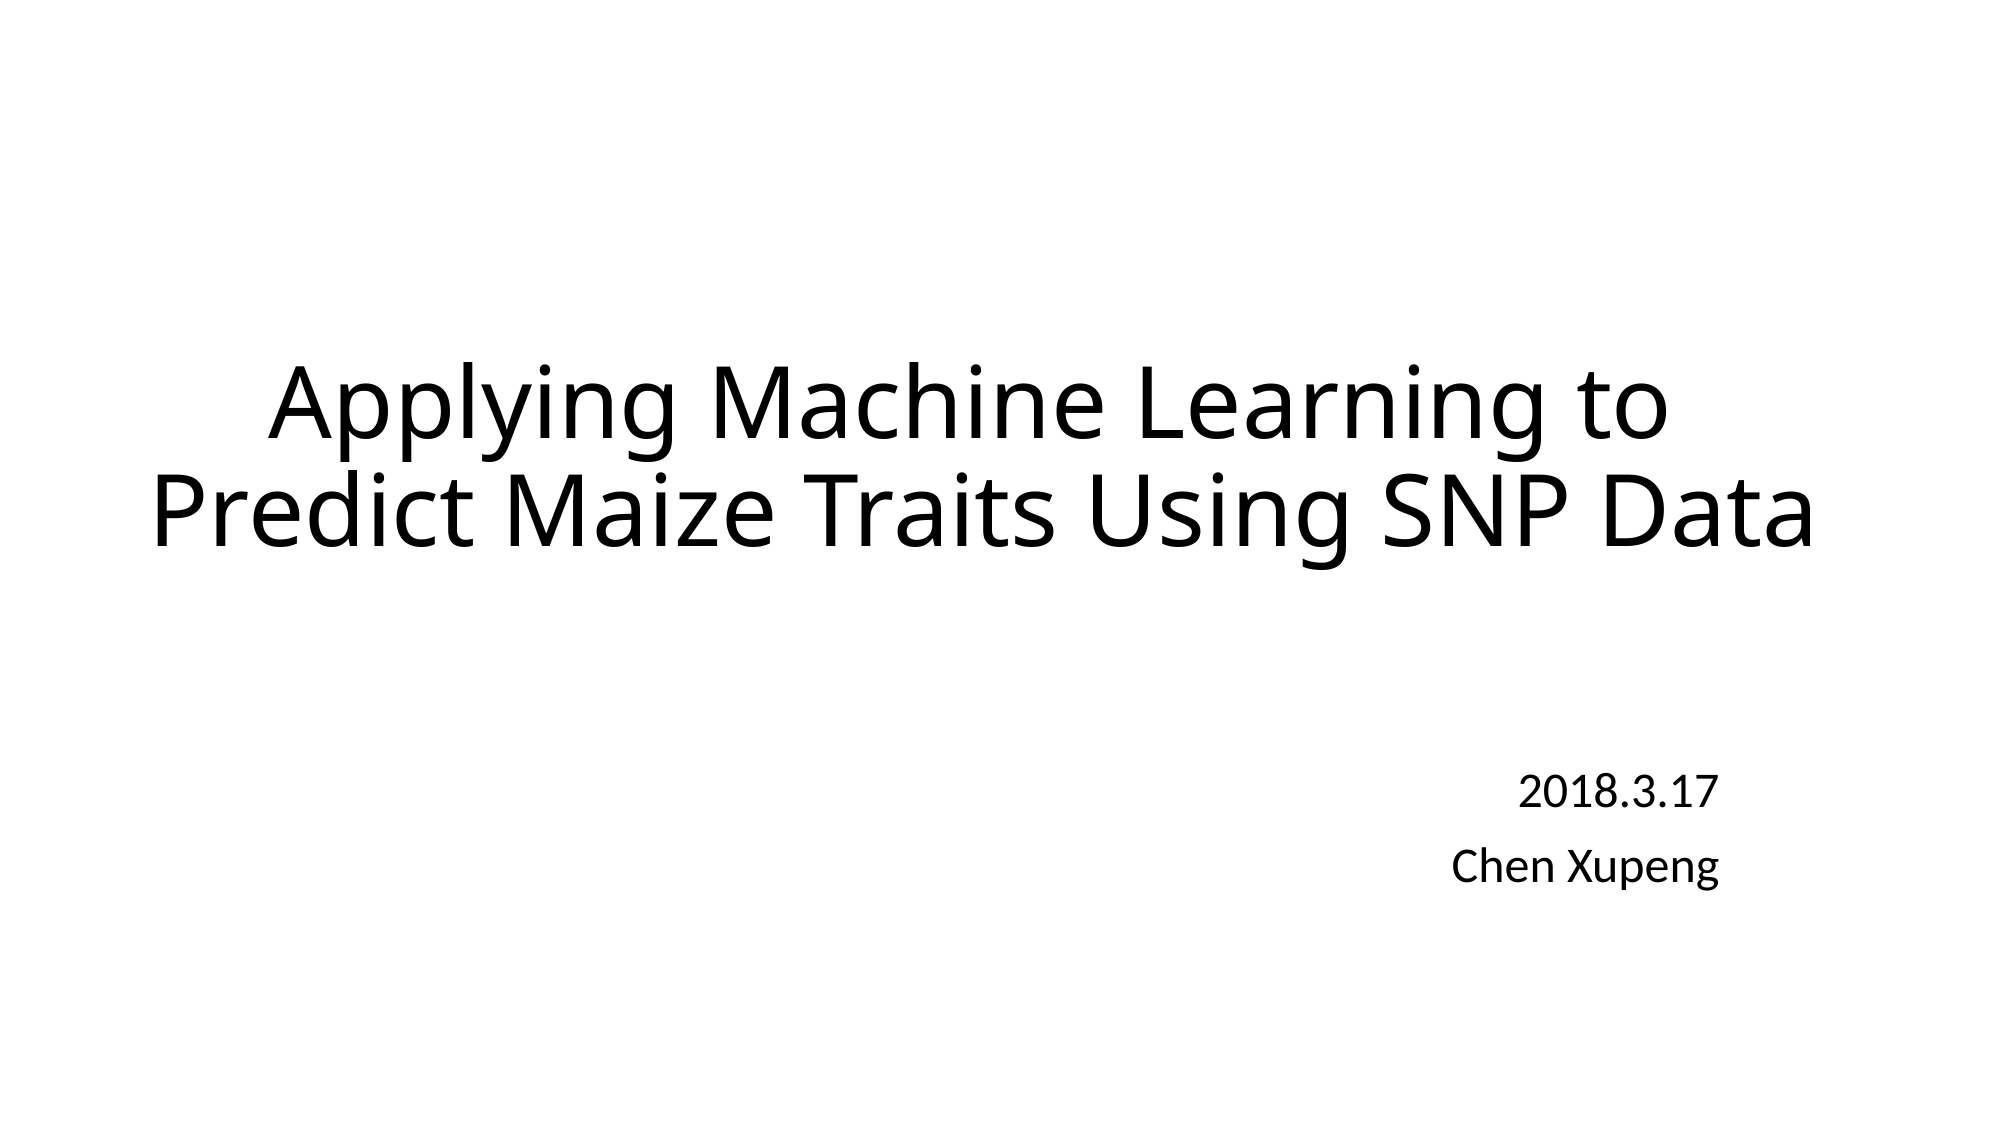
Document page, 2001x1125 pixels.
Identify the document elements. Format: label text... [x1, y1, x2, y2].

subtitle 2018.3.17 Chen Xupeng [234, 757, 1735, 1029]
title Applying Machine Learning to Predict Maize Traits Using SNP Data [105, 184, 1864, 576]
